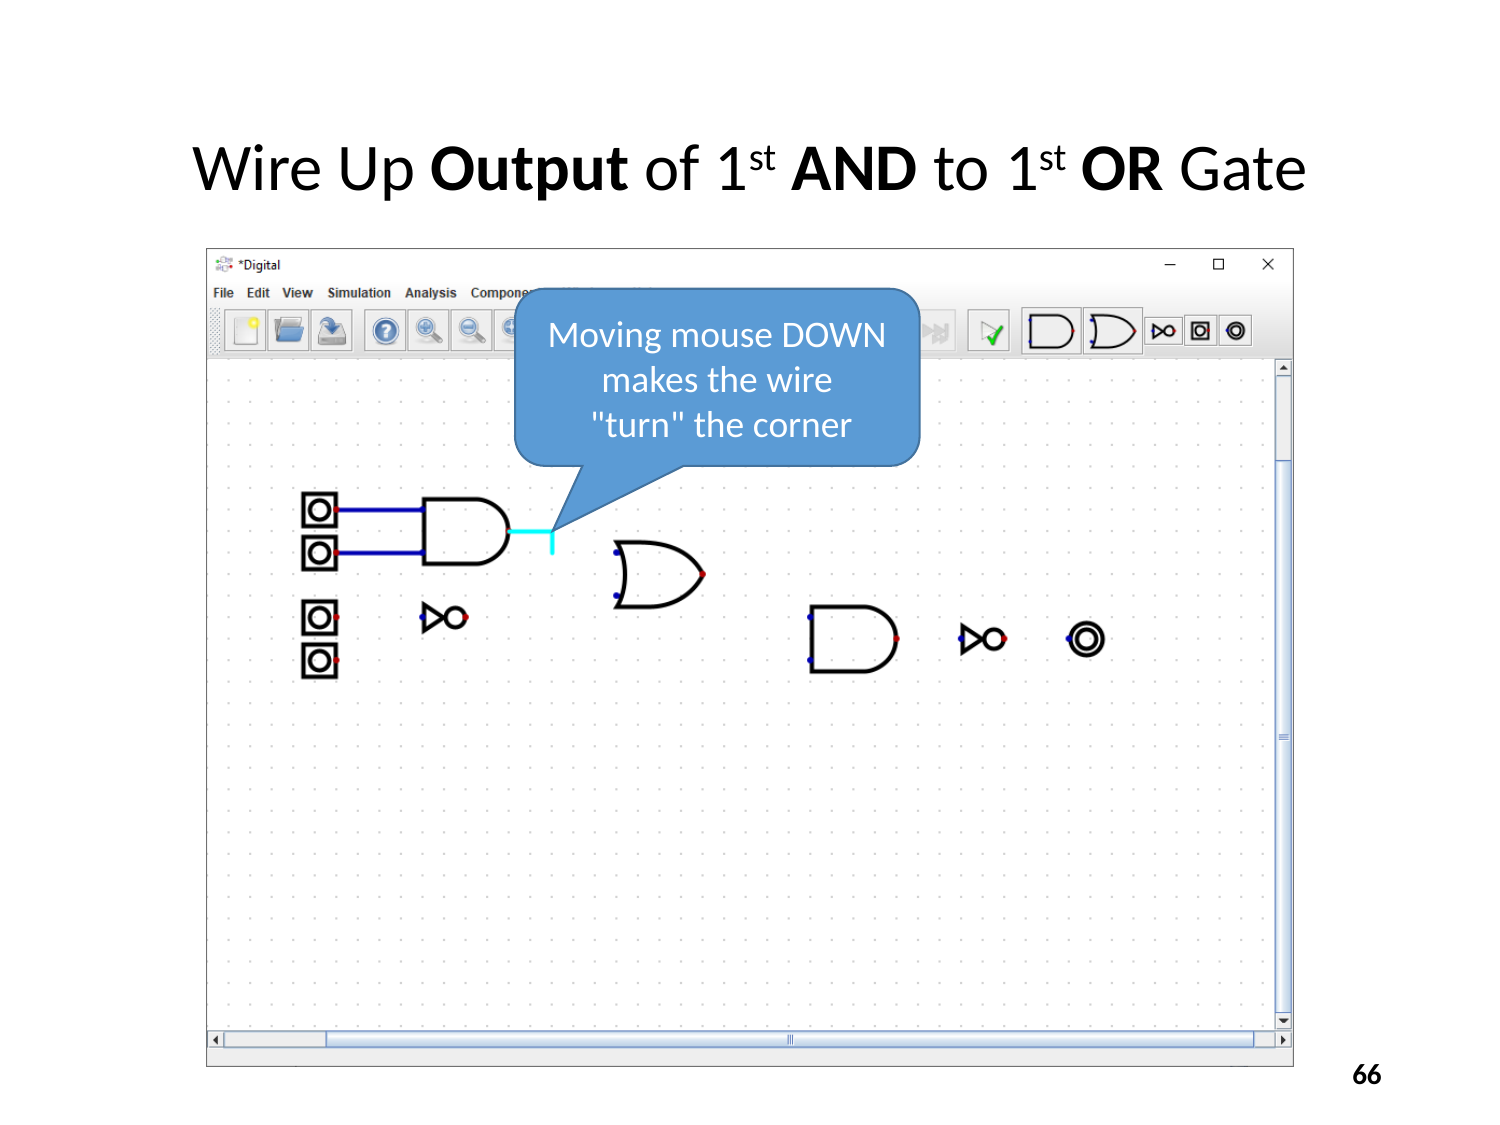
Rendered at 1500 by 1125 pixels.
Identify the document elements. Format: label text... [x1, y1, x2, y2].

picture [206, 248, 1294, 1067]
title Wire Up Output of 1st AND to 1st OR Gate [103, 59, 1397, 278]
slide_number 66 [1059, 1042, 1397, 1103]
